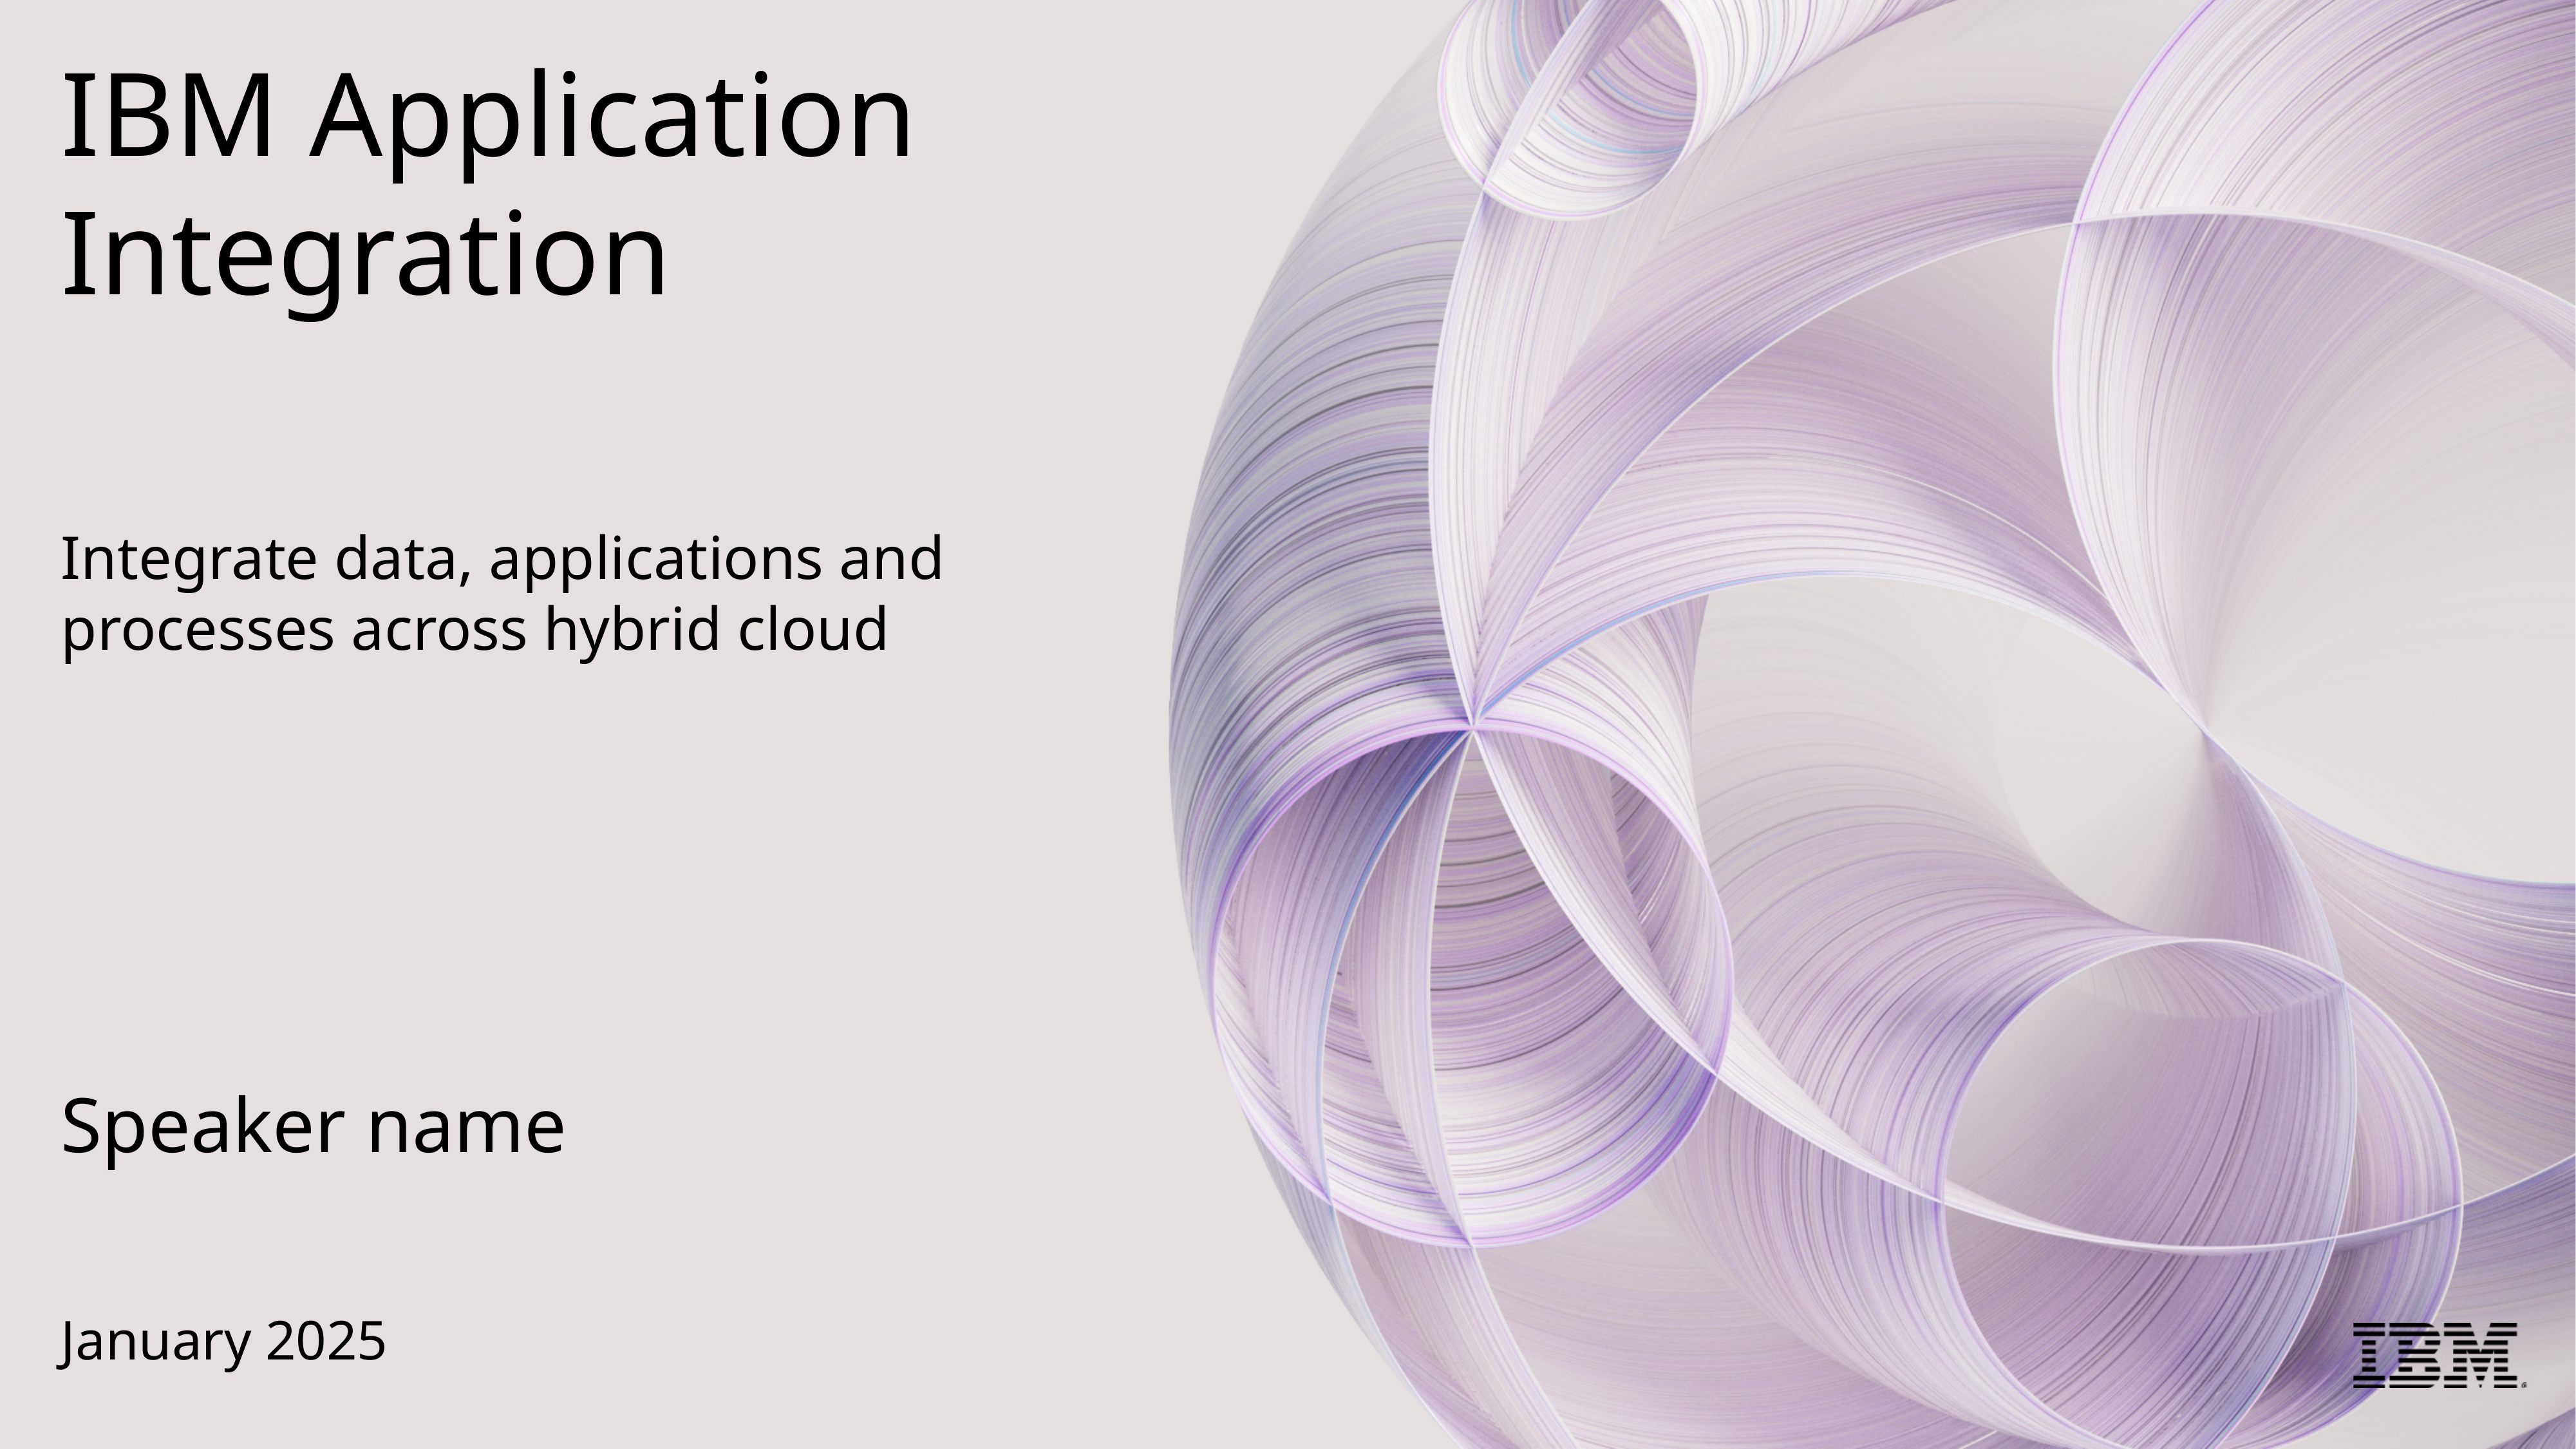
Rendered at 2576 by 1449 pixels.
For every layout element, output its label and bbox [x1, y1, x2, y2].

text_box [0, 0, 2576, 1449]
